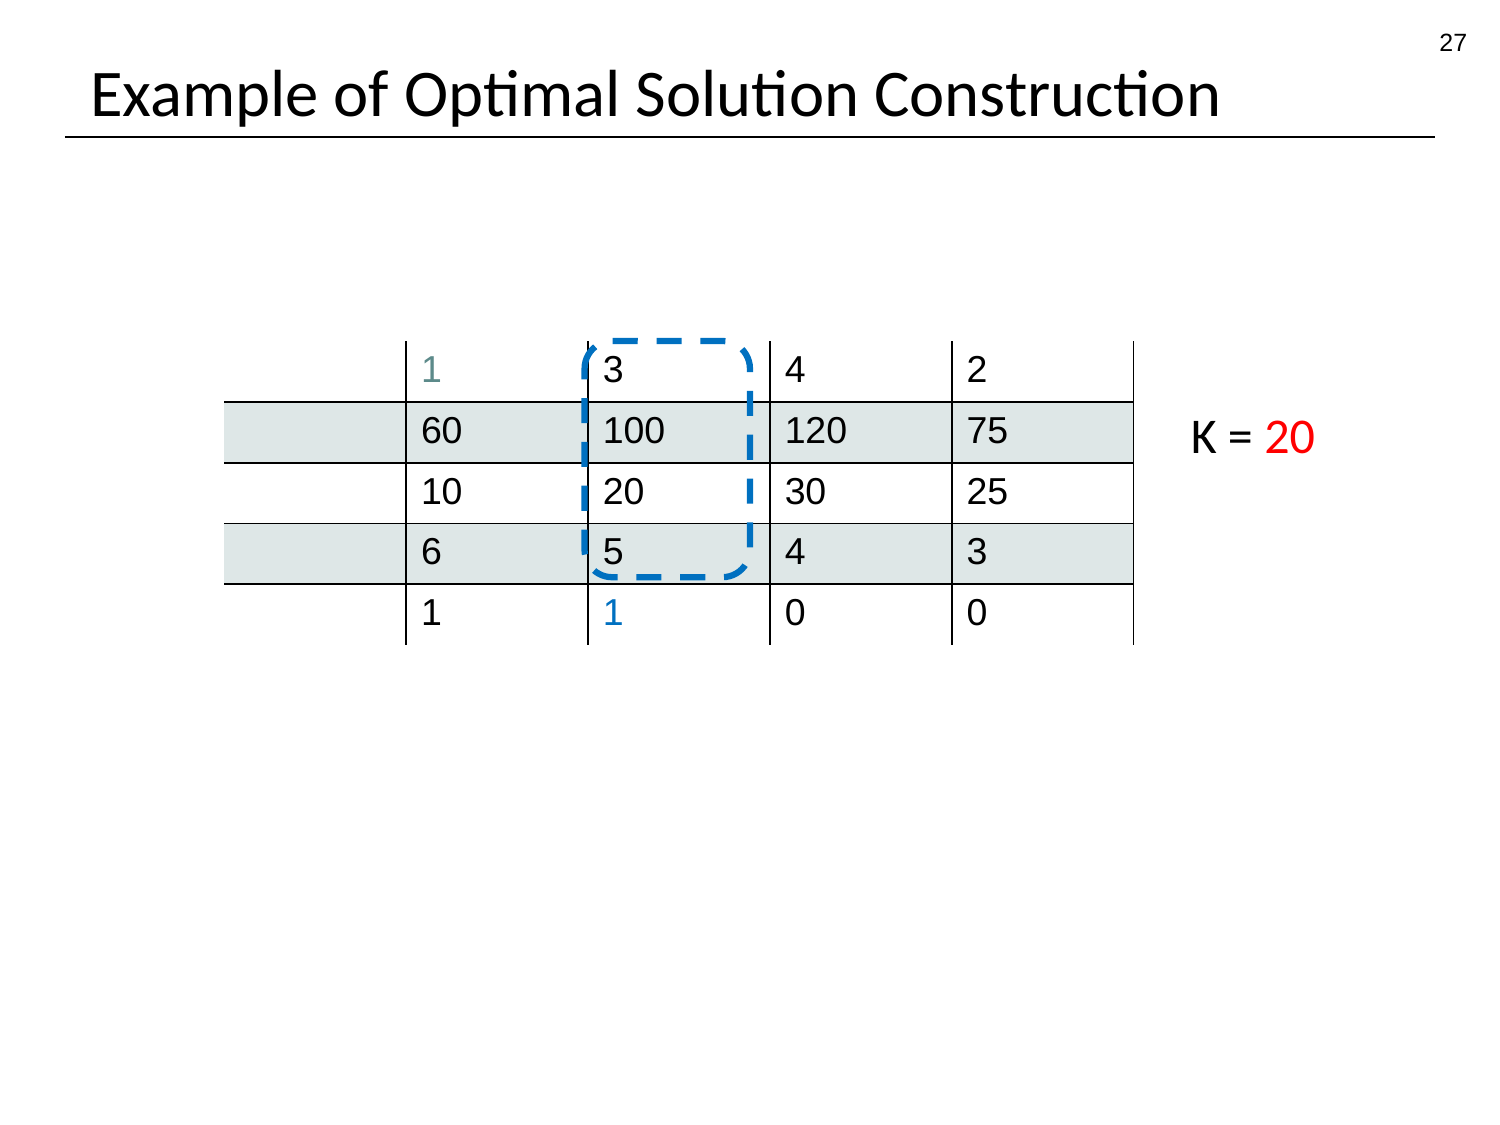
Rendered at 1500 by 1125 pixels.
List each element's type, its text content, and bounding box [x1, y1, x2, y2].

title Example of Optimal Solution Construction [75, 20, 1425, 138]
slide_number 27 [1131, 18, 1483, 62]
text_box [584, 340, 750, 578]
text_box K = 20 [1176, 396, 1330, 471]
